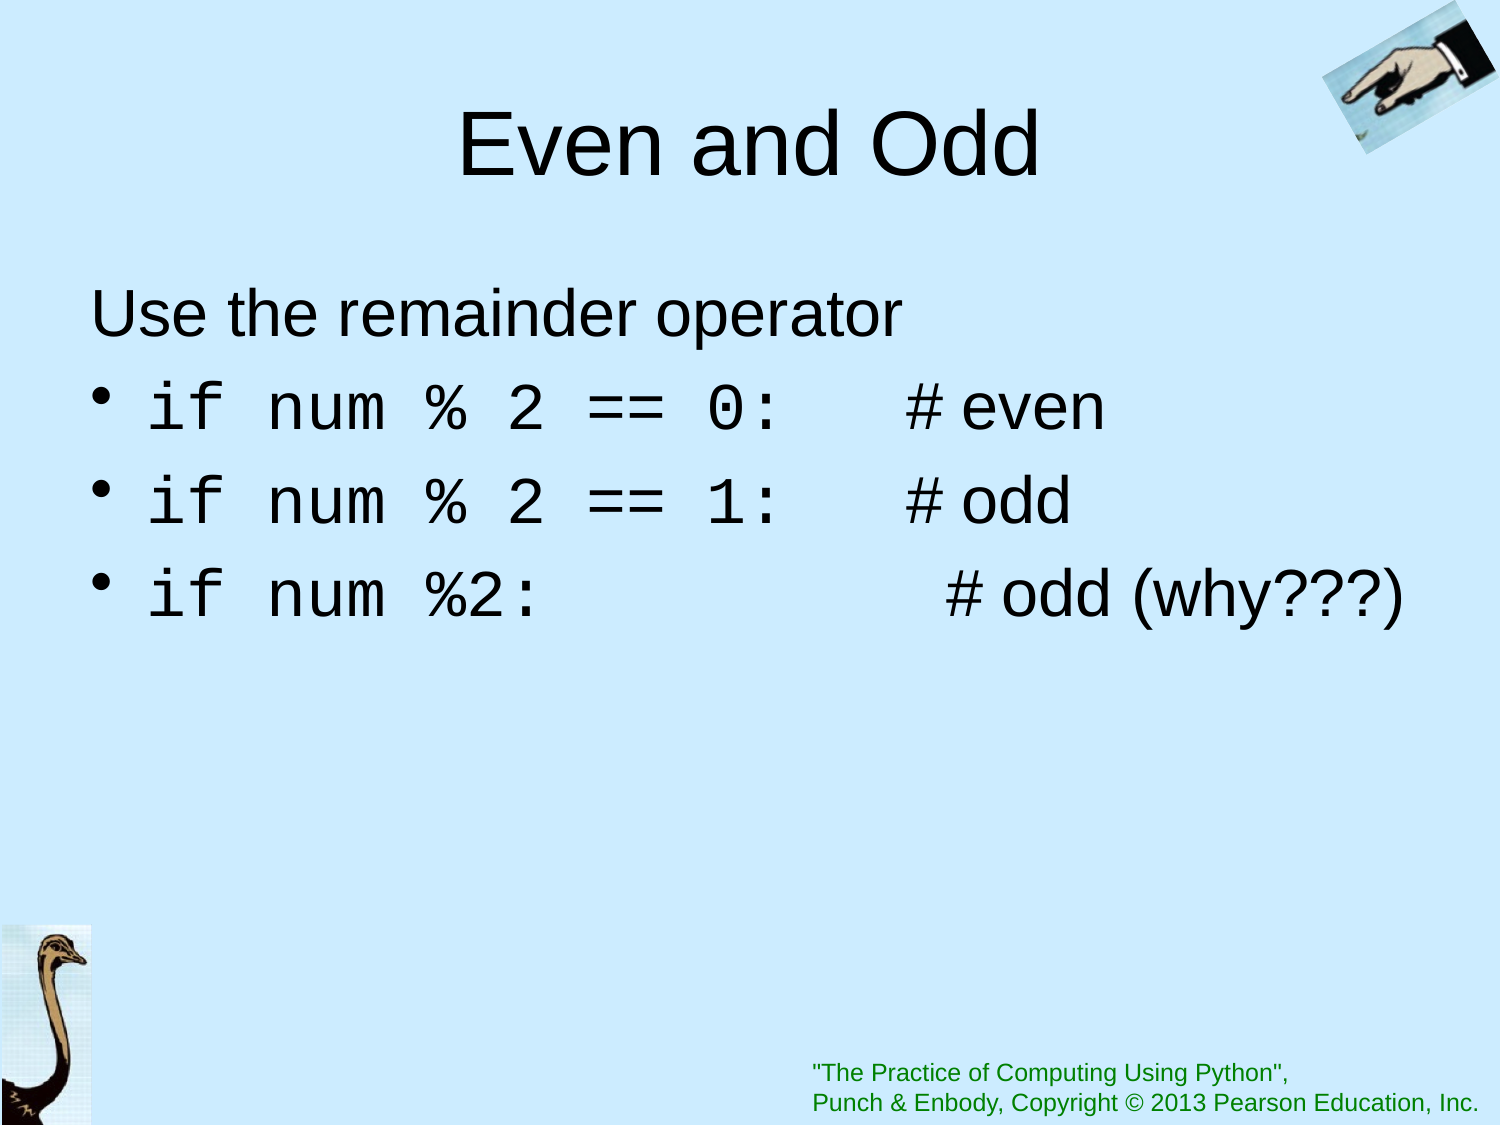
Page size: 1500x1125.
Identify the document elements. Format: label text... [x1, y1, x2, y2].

list Use the remainder operator if num % 2 == 0: # even if num % 2 == 1: # odd if num %2: # odd (why???) [75, 262, 1425, 1005]
picture [1378, 0, 1499, 120]
picture [2, 924, 92, 1125]
title Even and Odd [75, 45, 1425, 233]
